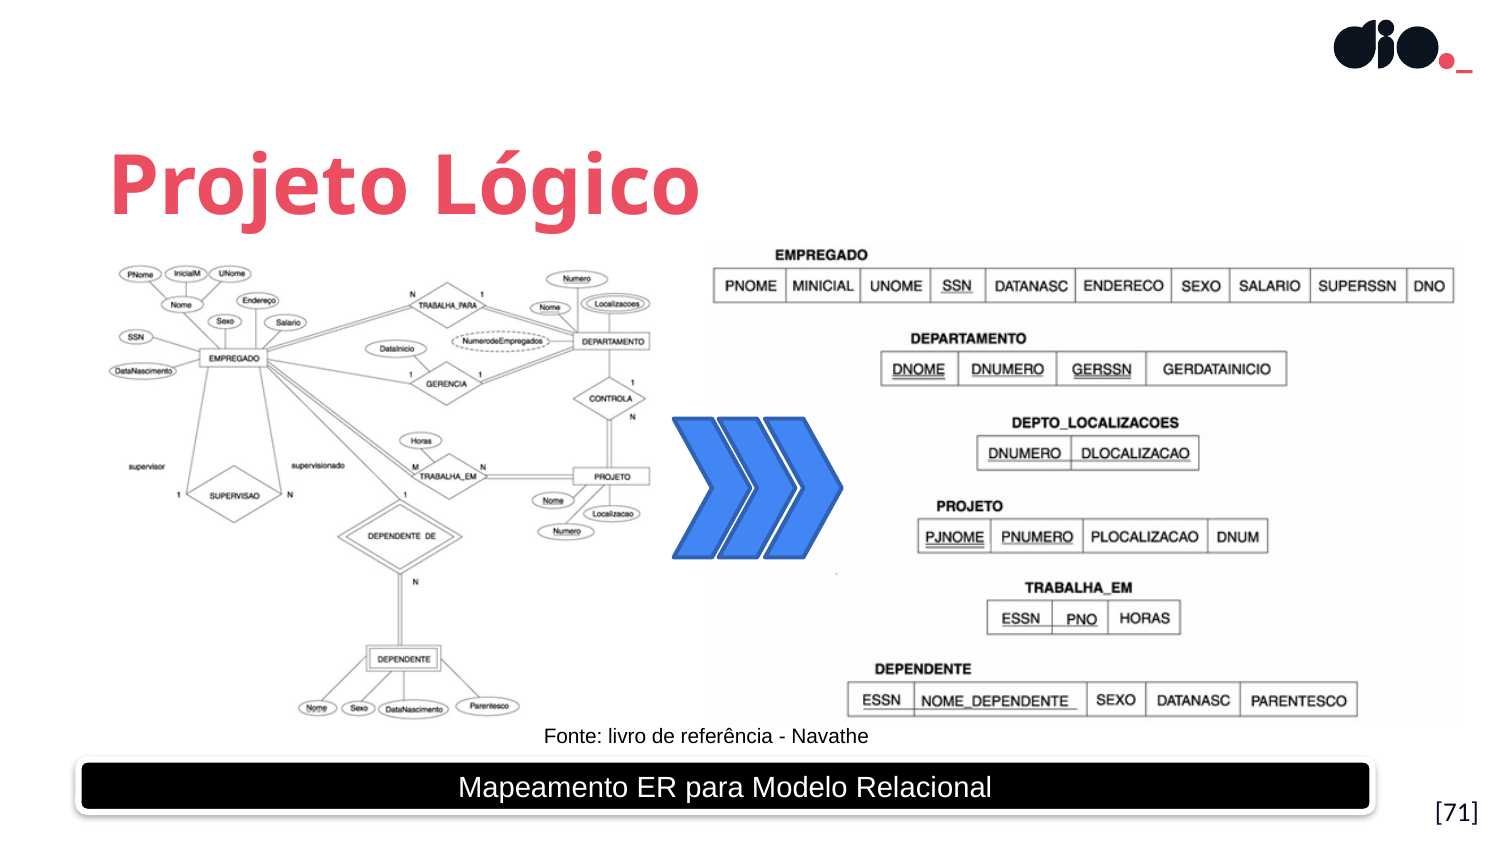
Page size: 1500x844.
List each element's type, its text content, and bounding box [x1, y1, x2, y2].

text_box Fonte: livro de referência - Navathe [481, 732, 932, 756]
picture [1333, 19, 1473, 74]
slide_number [<número>] [1403, 779, 1494, 844]
picture [77, 224, 1458, 724]
text_box Mapeamento ER para Modelo Relacional [75, 756, 1376, 816]
text_box Projeto Lógico [92, 104, 1408, 243]
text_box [673, 418, 842, 558]
